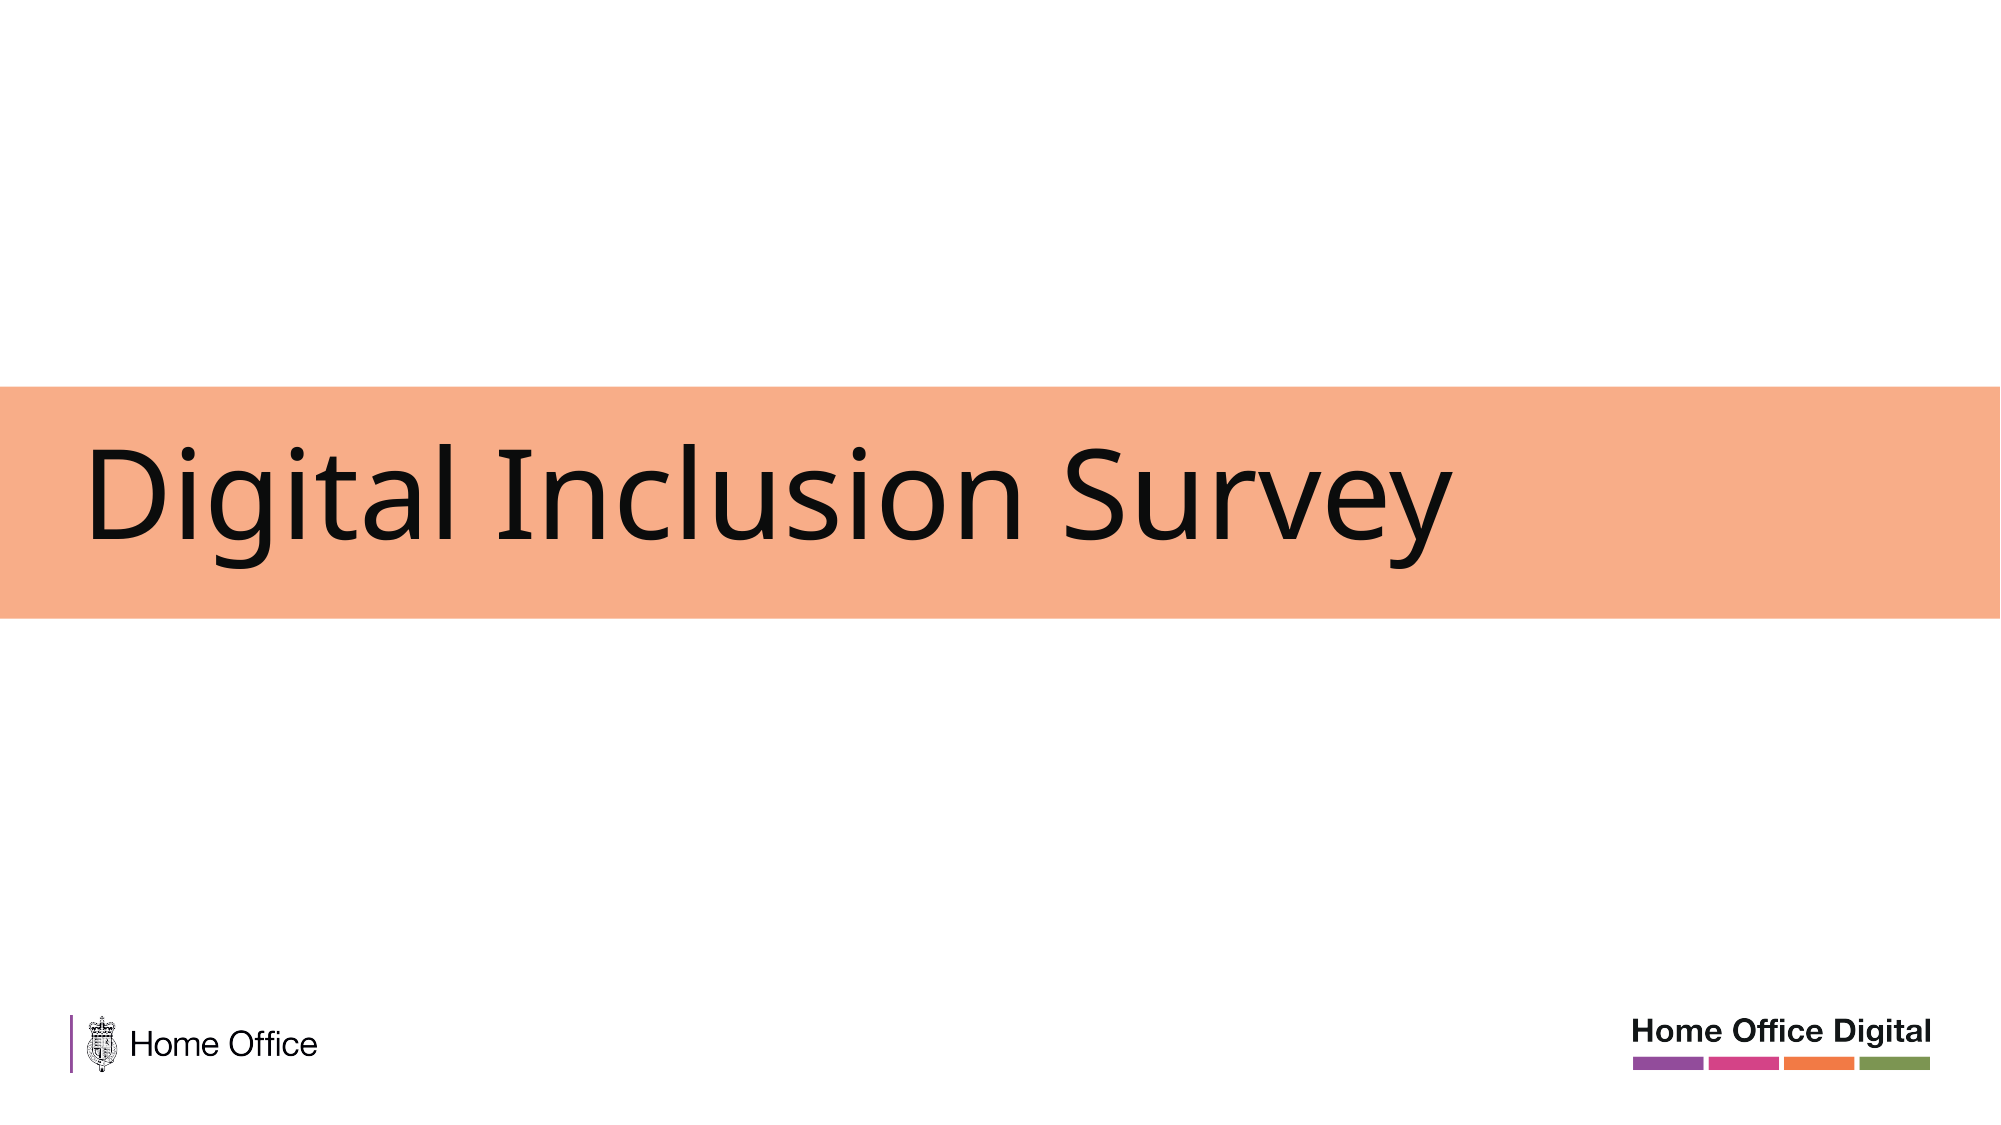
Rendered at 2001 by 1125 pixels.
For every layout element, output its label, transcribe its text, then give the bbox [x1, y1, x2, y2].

picture [70, 1015, 317, 1073]
picture [1631, 1015, 1932, 1073]
text_box Digital Inclusion Survey [70, 408, 1648, 590]
text_box [0, 386, 2000, 619]
